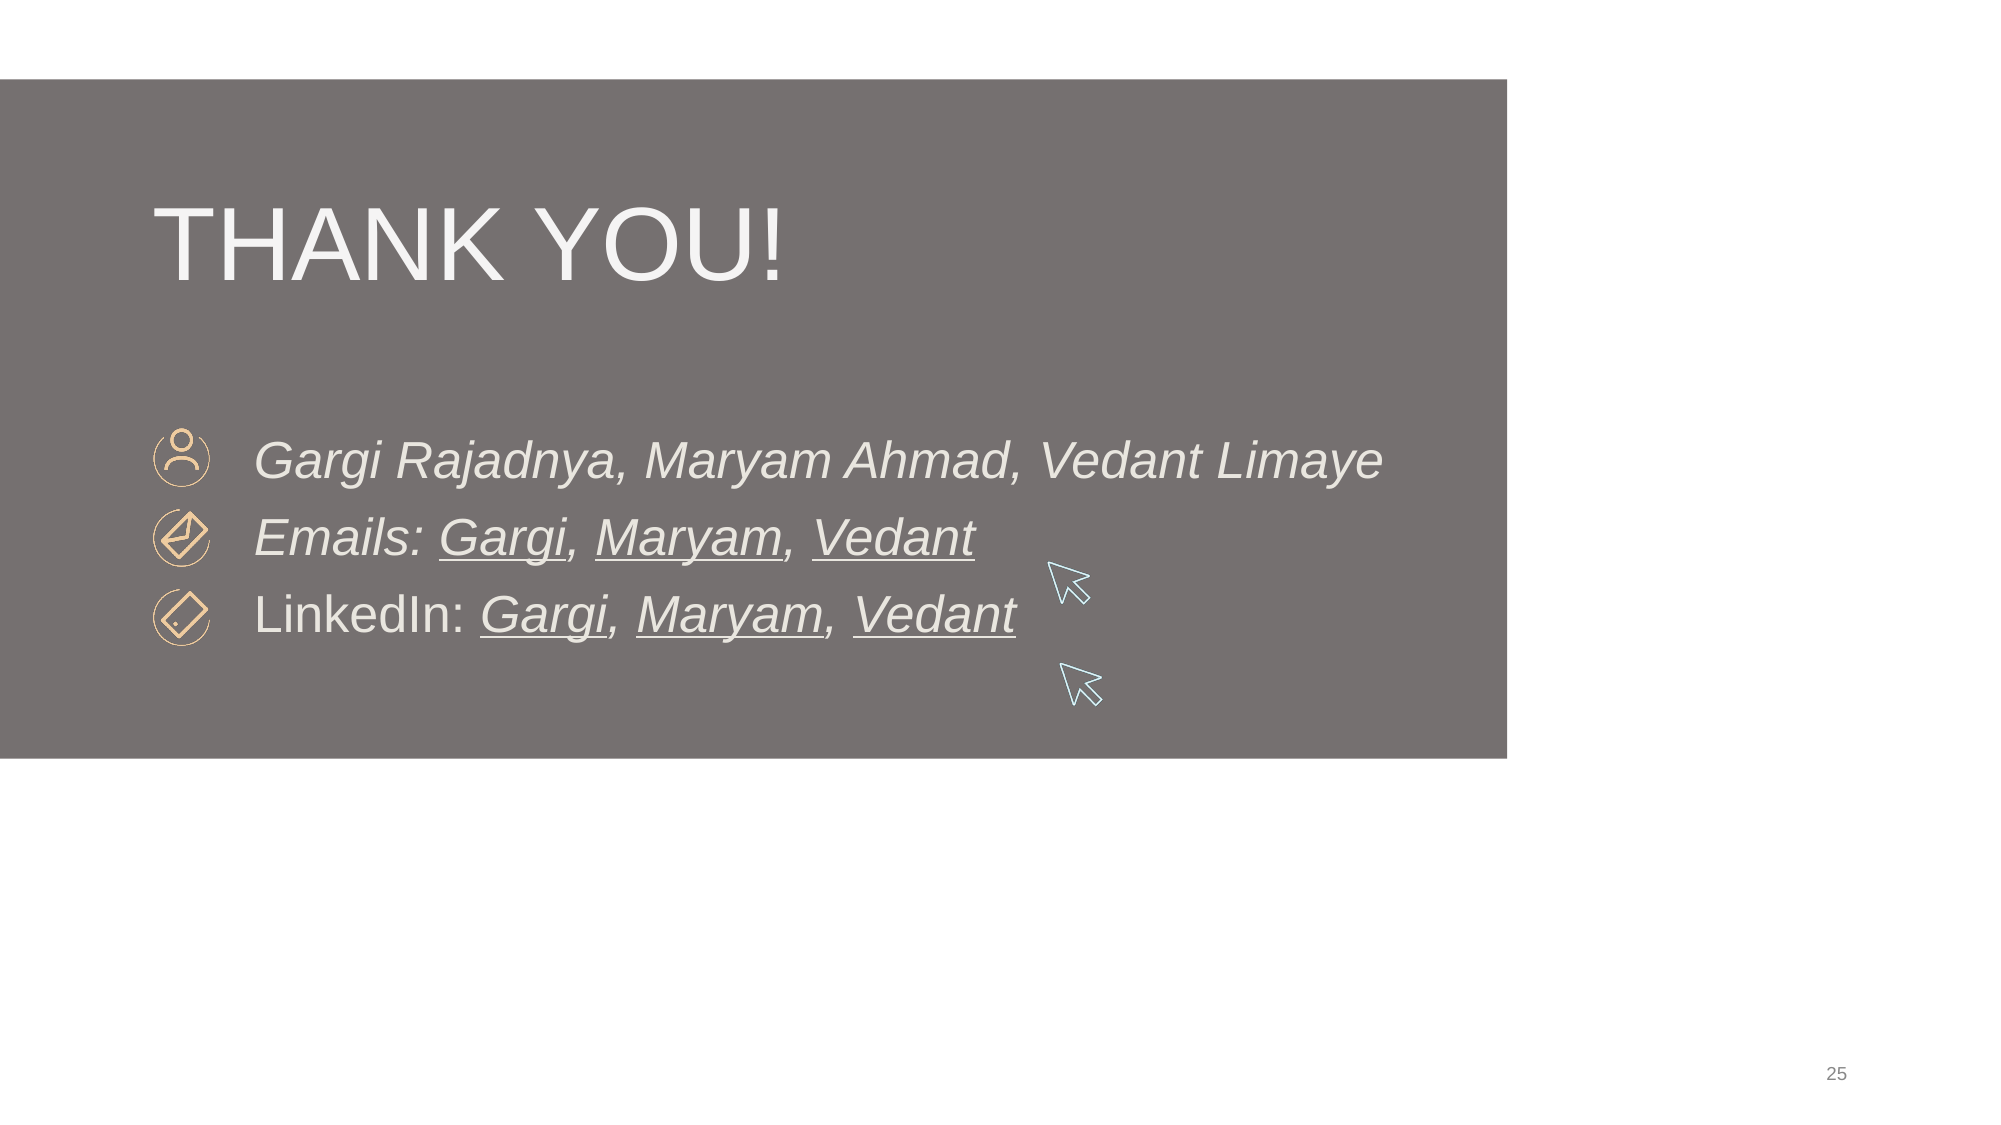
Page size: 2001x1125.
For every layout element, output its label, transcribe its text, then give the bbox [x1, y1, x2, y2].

slide_number ‹#› [1412, 1042, 1863, 1103]
picture [1044, 647, 1119, 722]
picture [153, 589, 210, 647]
picture [1032, 546, 1106, 620]
text_box Gargi Rajadnya, Maryam Ahmad, Vedant Limaye Emails: Gargi, Maryam, Vedant LinkedIn: Gargi, Maryam, Vedant [0, 79, 1508, 759]
picture [153, 428, 210, 487]
text_box THANK YOU! [137, 138, 935, 356]
picture [153, 509, 210, 567]
